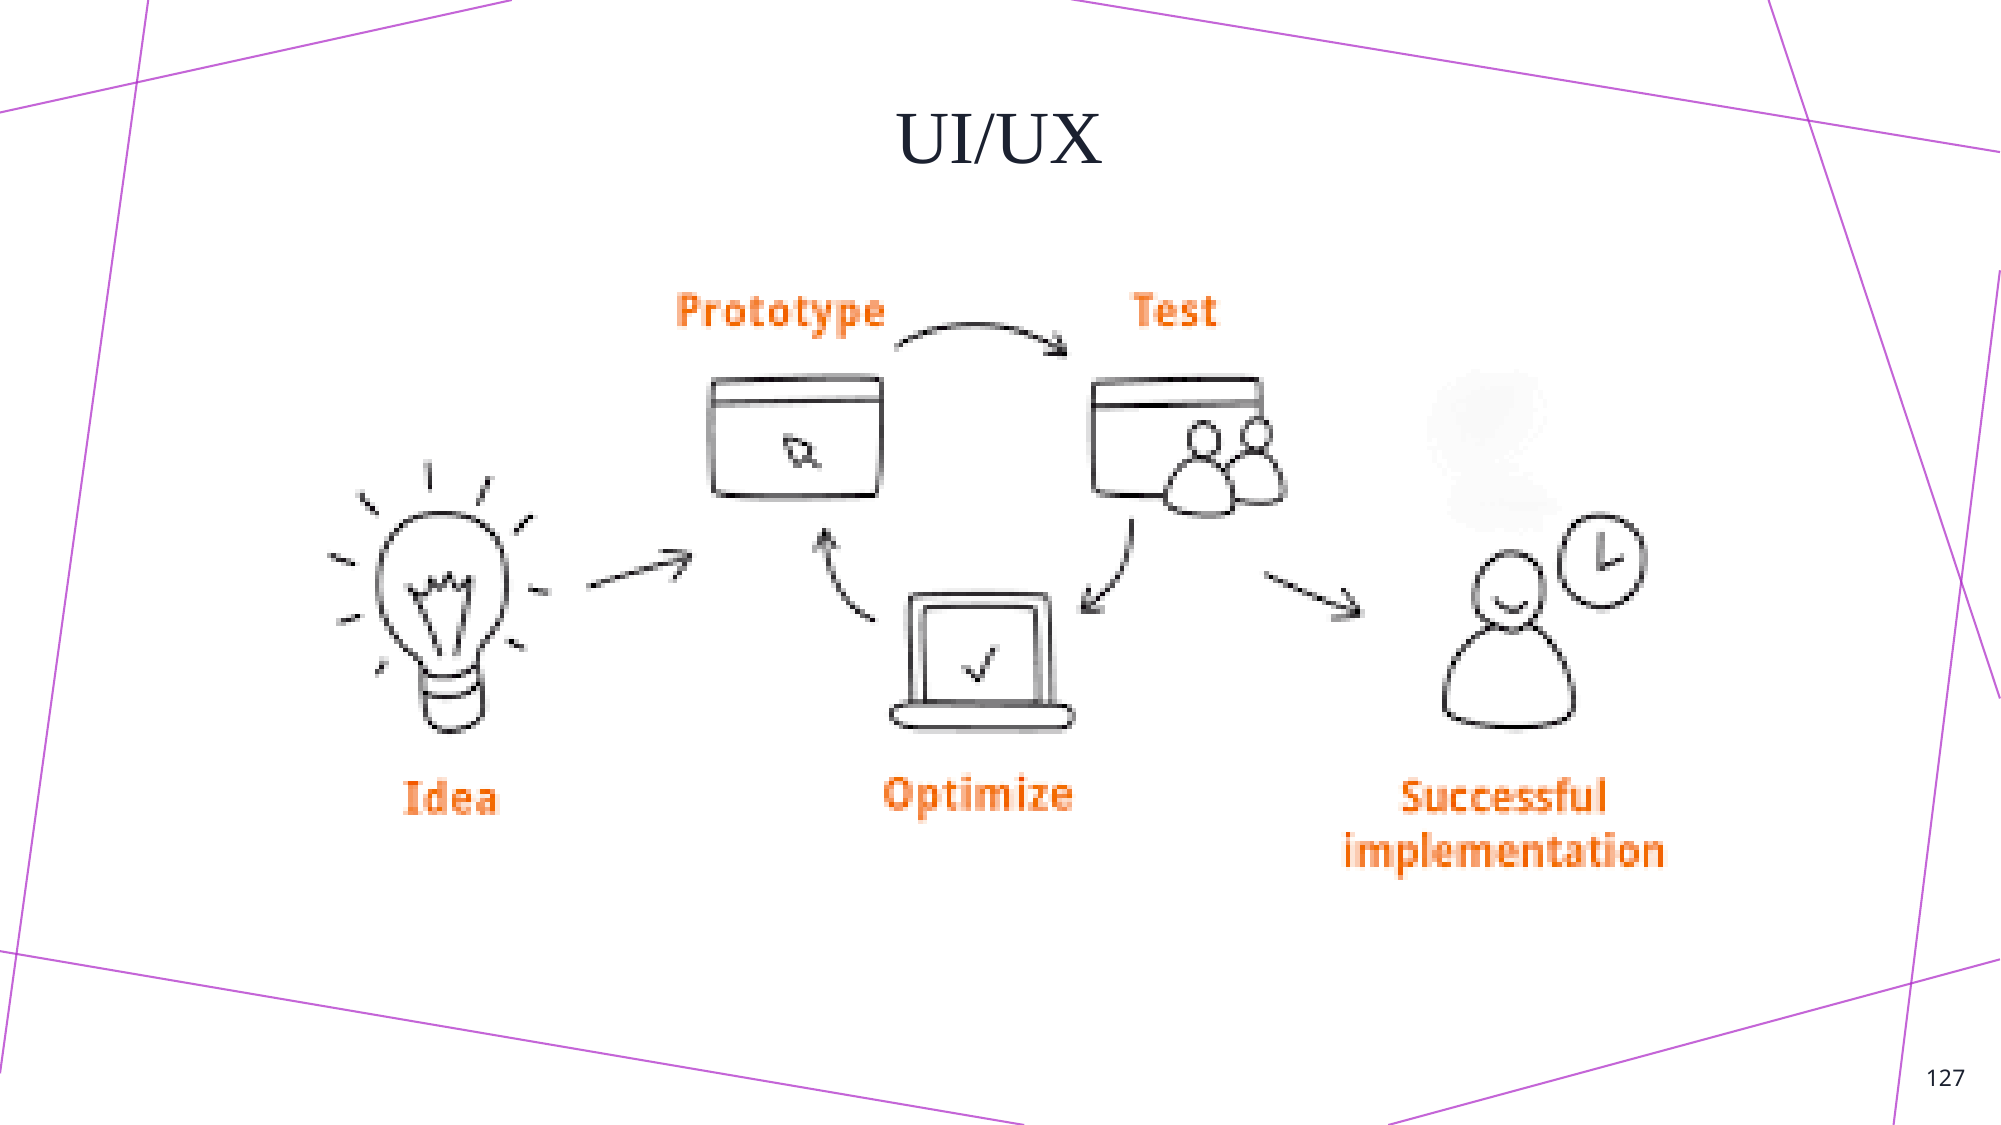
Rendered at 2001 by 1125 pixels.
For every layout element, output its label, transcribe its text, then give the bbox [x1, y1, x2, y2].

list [279, 202, 1721, 923]
slide_number 127 [1903, 1049, 1981, 1110]
title UI/UX [696, 50, 1304, 202]
